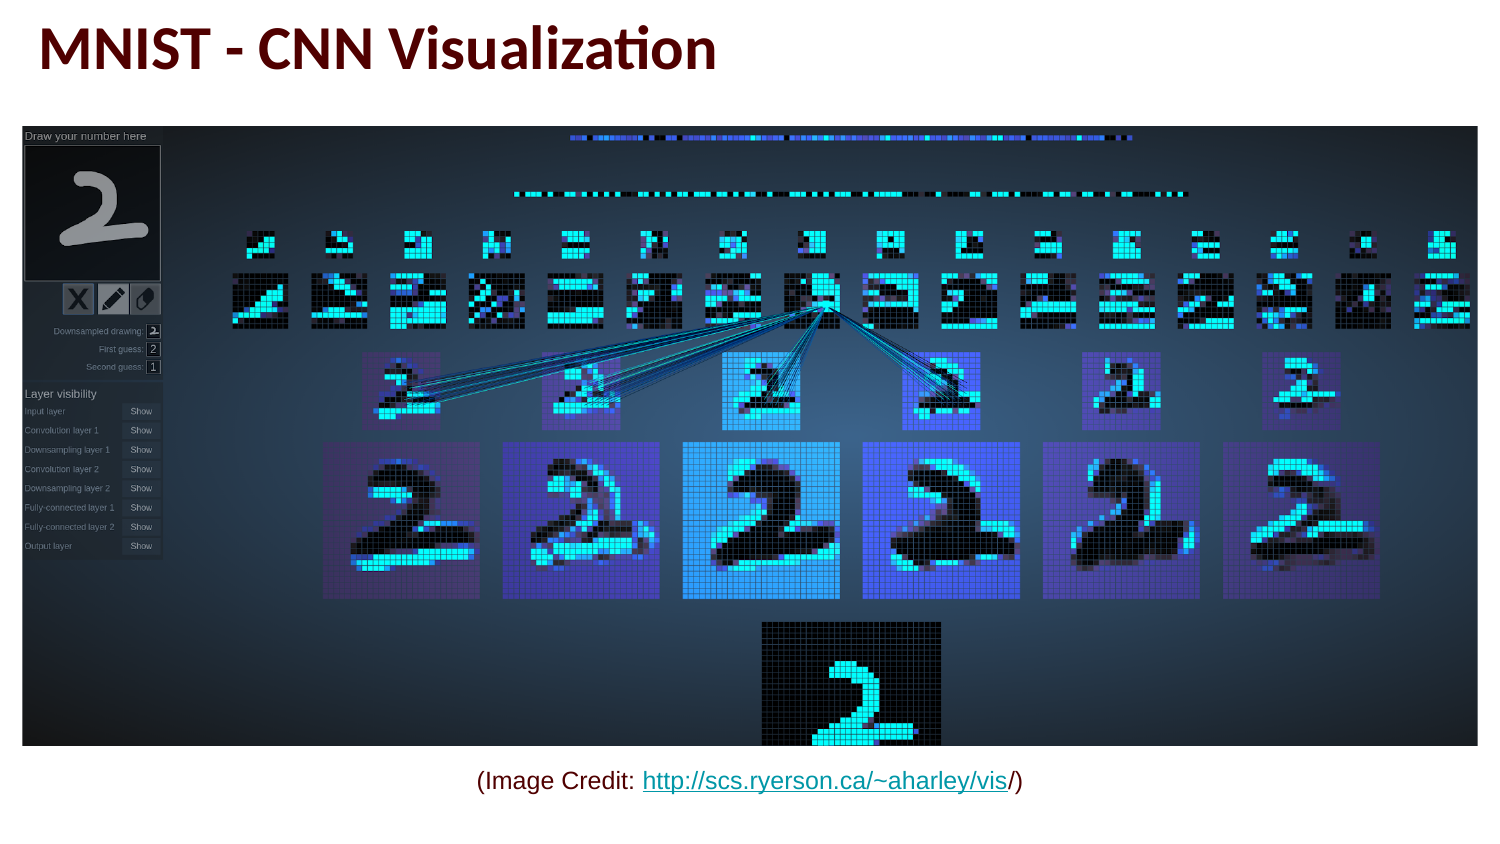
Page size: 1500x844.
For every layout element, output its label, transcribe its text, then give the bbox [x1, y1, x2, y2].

title MNIST - CNN Visualization [23, 18, 1299, 98]
picture [21, 126, 1479, 746]
text_box (Image Credit: http://scs.ryerson.ca/~aharley/vis/) [395, 754, 1105, 815]
